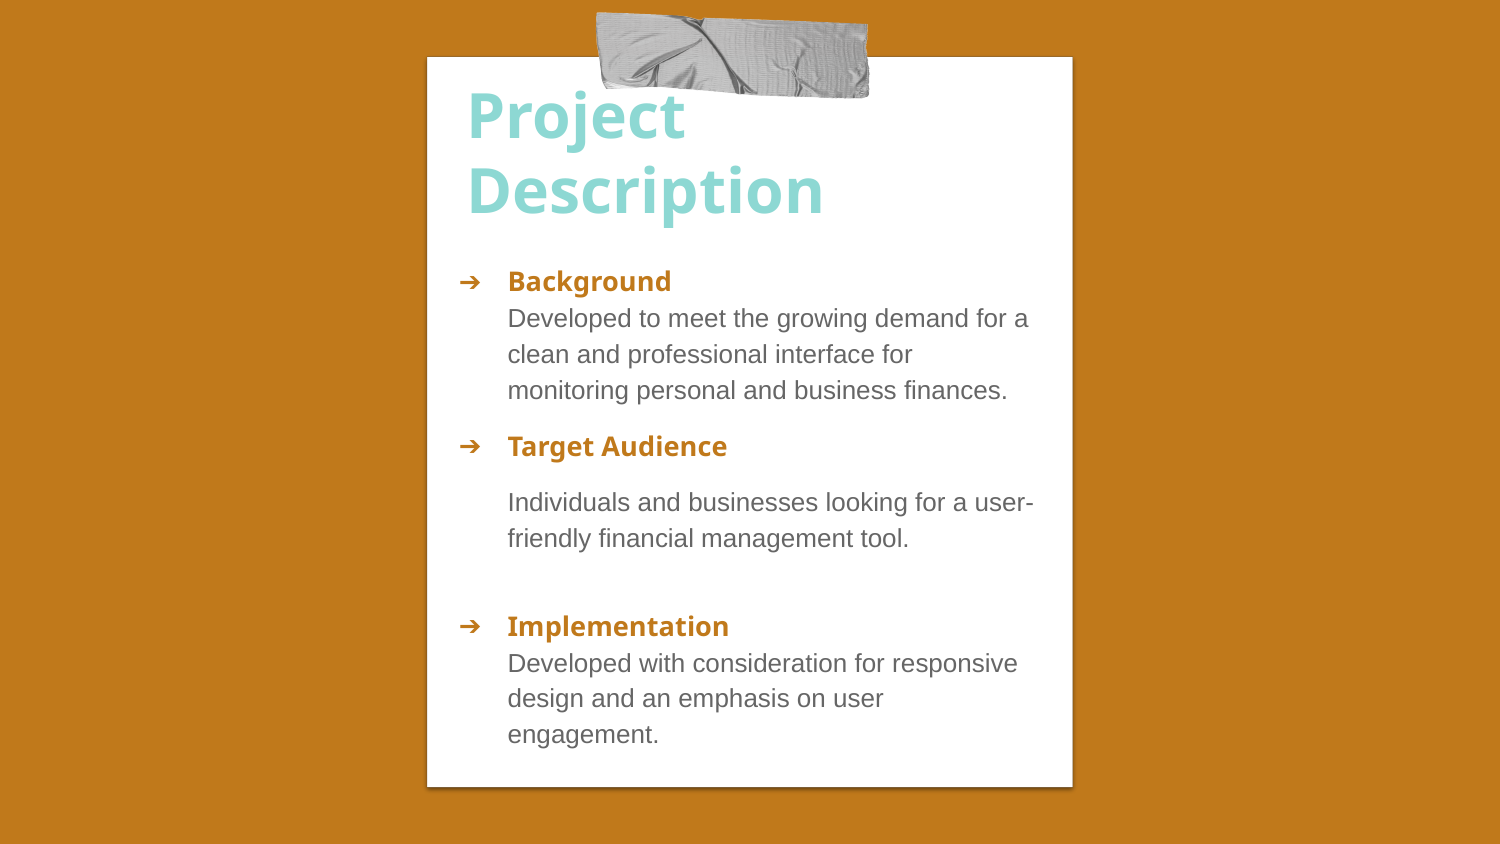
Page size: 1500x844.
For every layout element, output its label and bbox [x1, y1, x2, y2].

picture [400, 11, 1100, 818]
